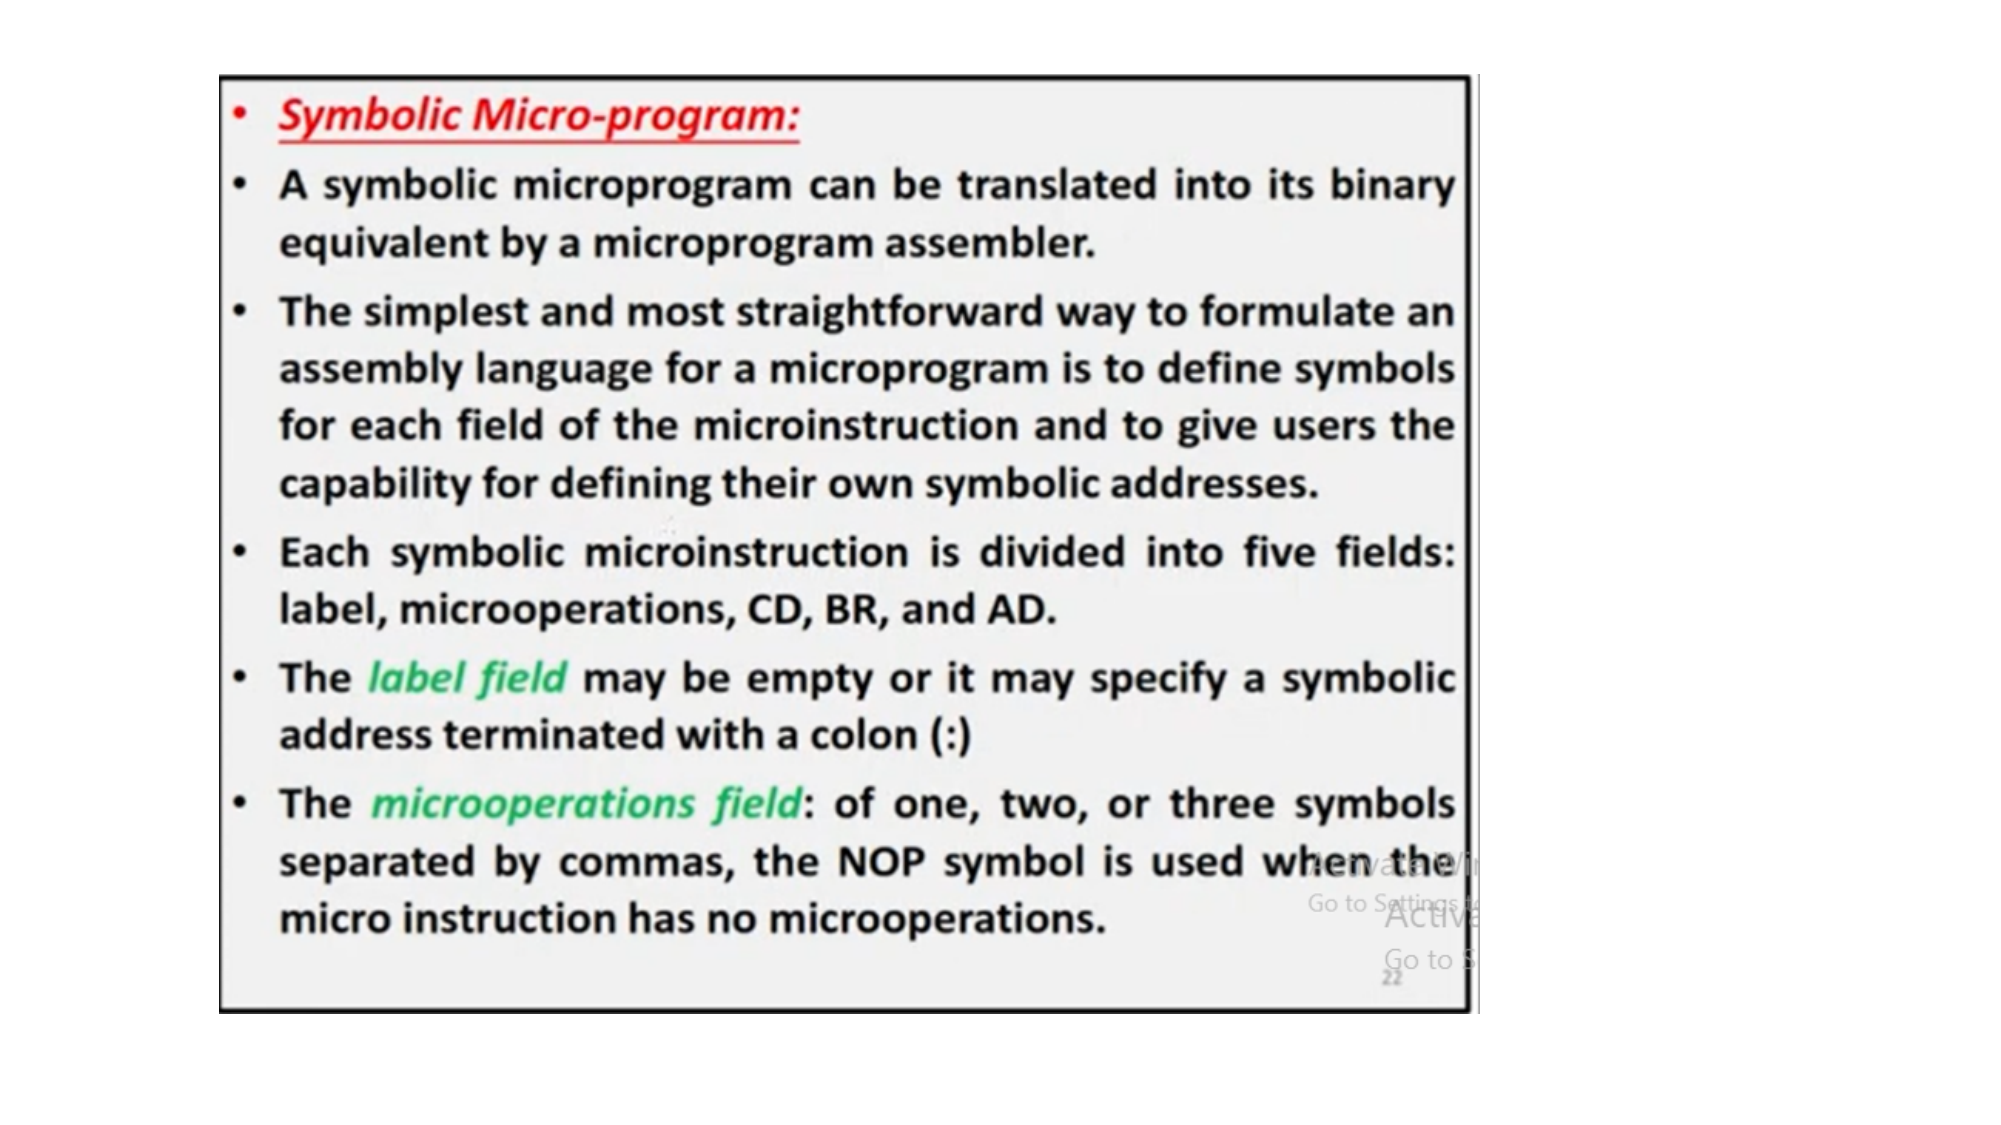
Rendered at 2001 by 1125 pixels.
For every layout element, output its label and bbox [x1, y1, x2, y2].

list [219, 74, 1480, 1014]
